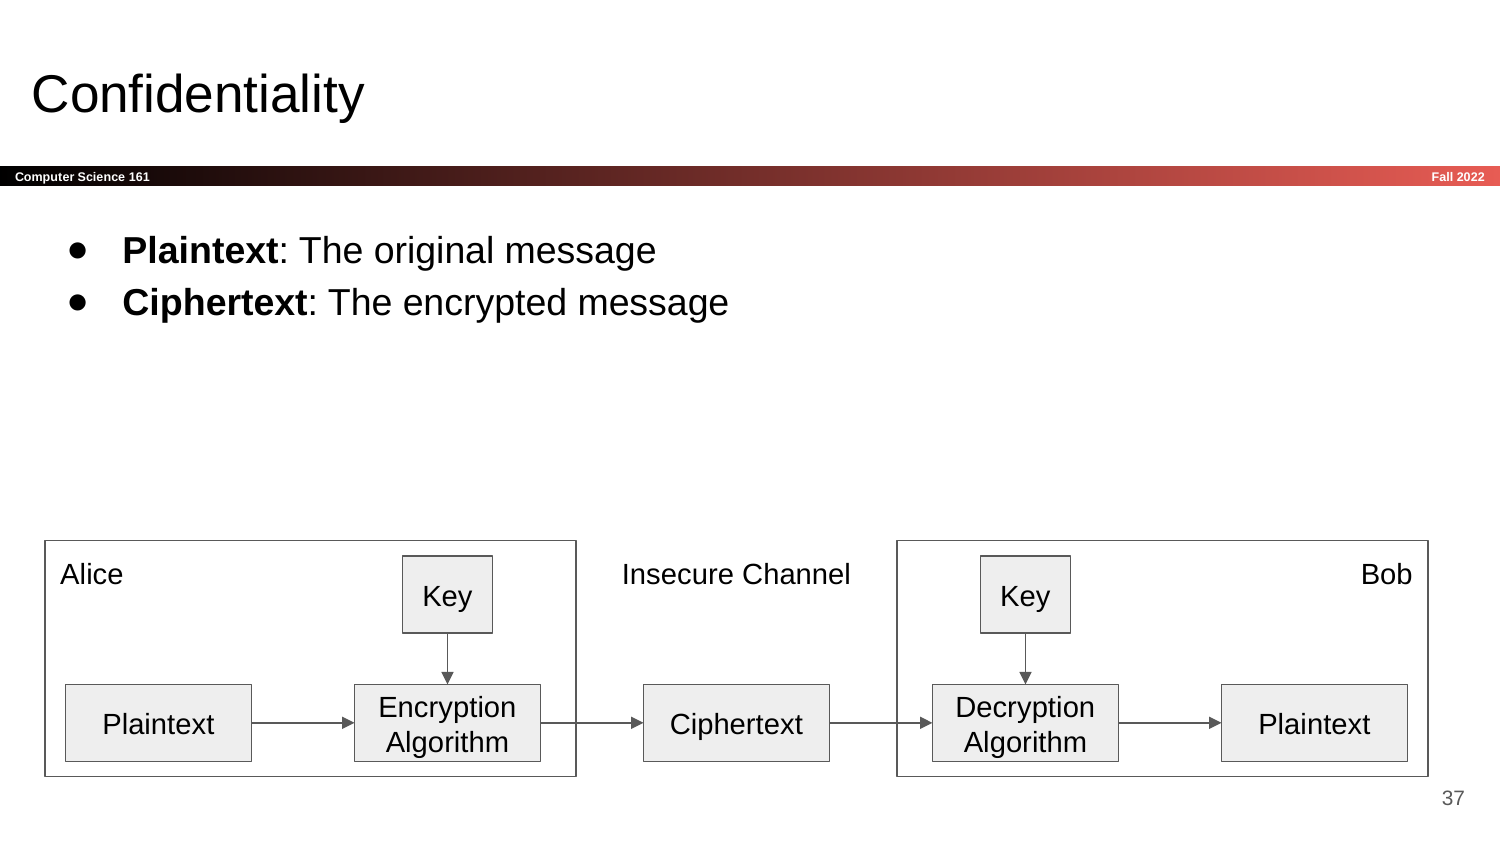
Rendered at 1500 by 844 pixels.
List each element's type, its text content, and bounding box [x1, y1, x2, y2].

text_box Ciphertext [643, 684, 830, 762]
title Confidentiality [16, 44, 1415, 139]
slide_number ‹#› [1389, 764, 1480, 830]
text_box [897, 540, 1428, 777]
text_box Alice [45, 540, 171, 606]
text_box [45, 540, 576, 777]
text_box Bob [1302, 540, 1428, 606]
text_box Key [402, 556, 493, 634]
text_box Insecure Channel [575, 540, 898, 606]
text_box Plaintext [65, 684, 252, 762]
text_box Decryption Algorithm [932, 684, 1119, 762]
text_box Key [980, 556, 1071, 634]
text_box Plaintext [1221, 684, 1408, 762]
text_box Encryption Algorithm [354, 684, 541, 762]
list Plaintext: The original message Ciphertext: The encrypted message [32, 204, 1431, 480]
